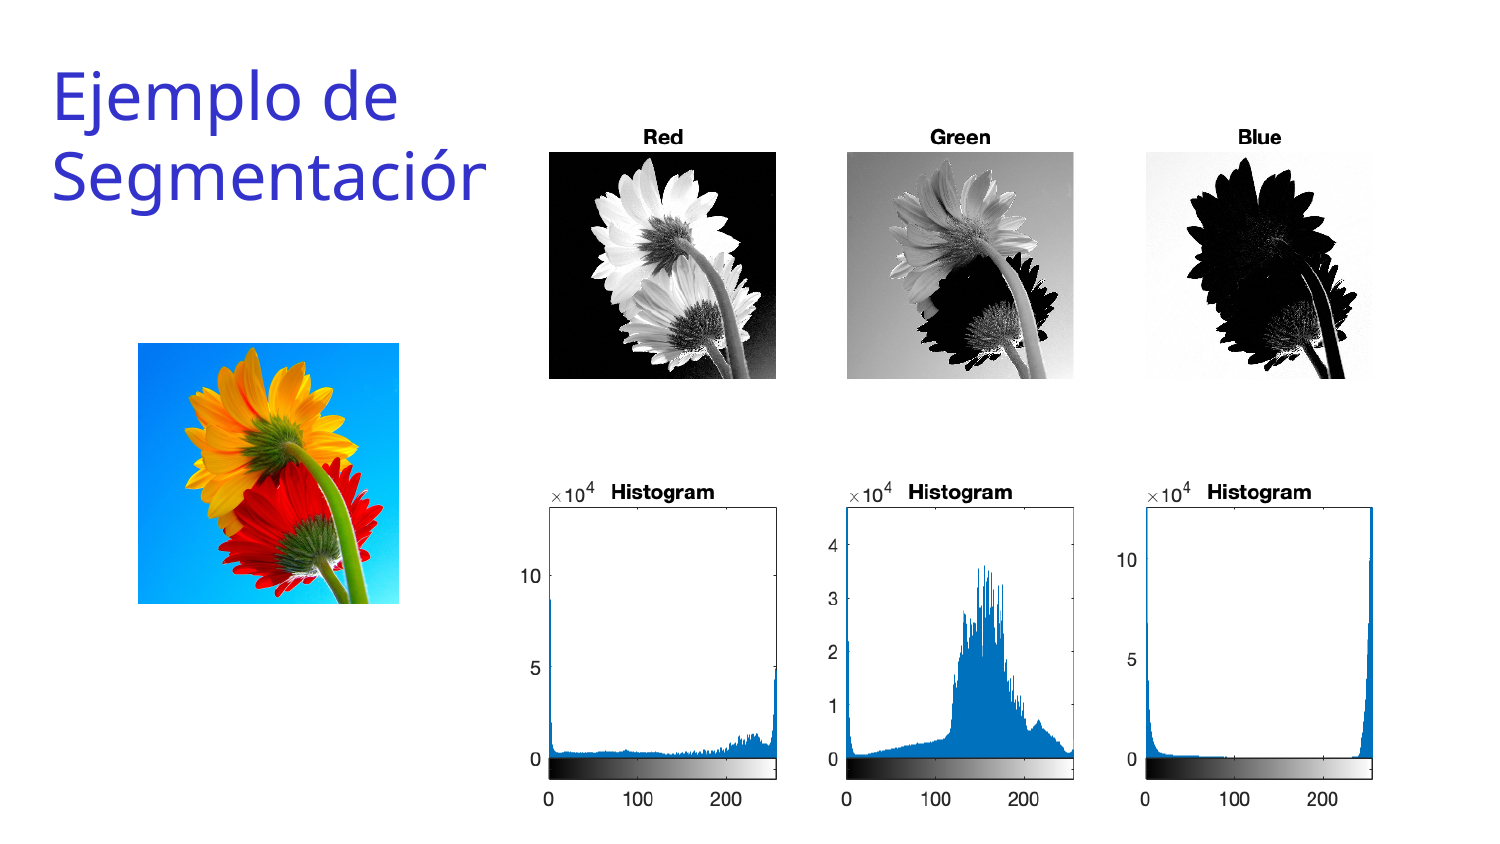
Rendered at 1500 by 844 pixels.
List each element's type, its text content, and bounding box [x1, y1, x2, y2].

text_box Ejemplo de Segmentación [36, 46, 516, 221]
picture [137, 342, 399, 604]
picture [485, 87, 1423, 826]
